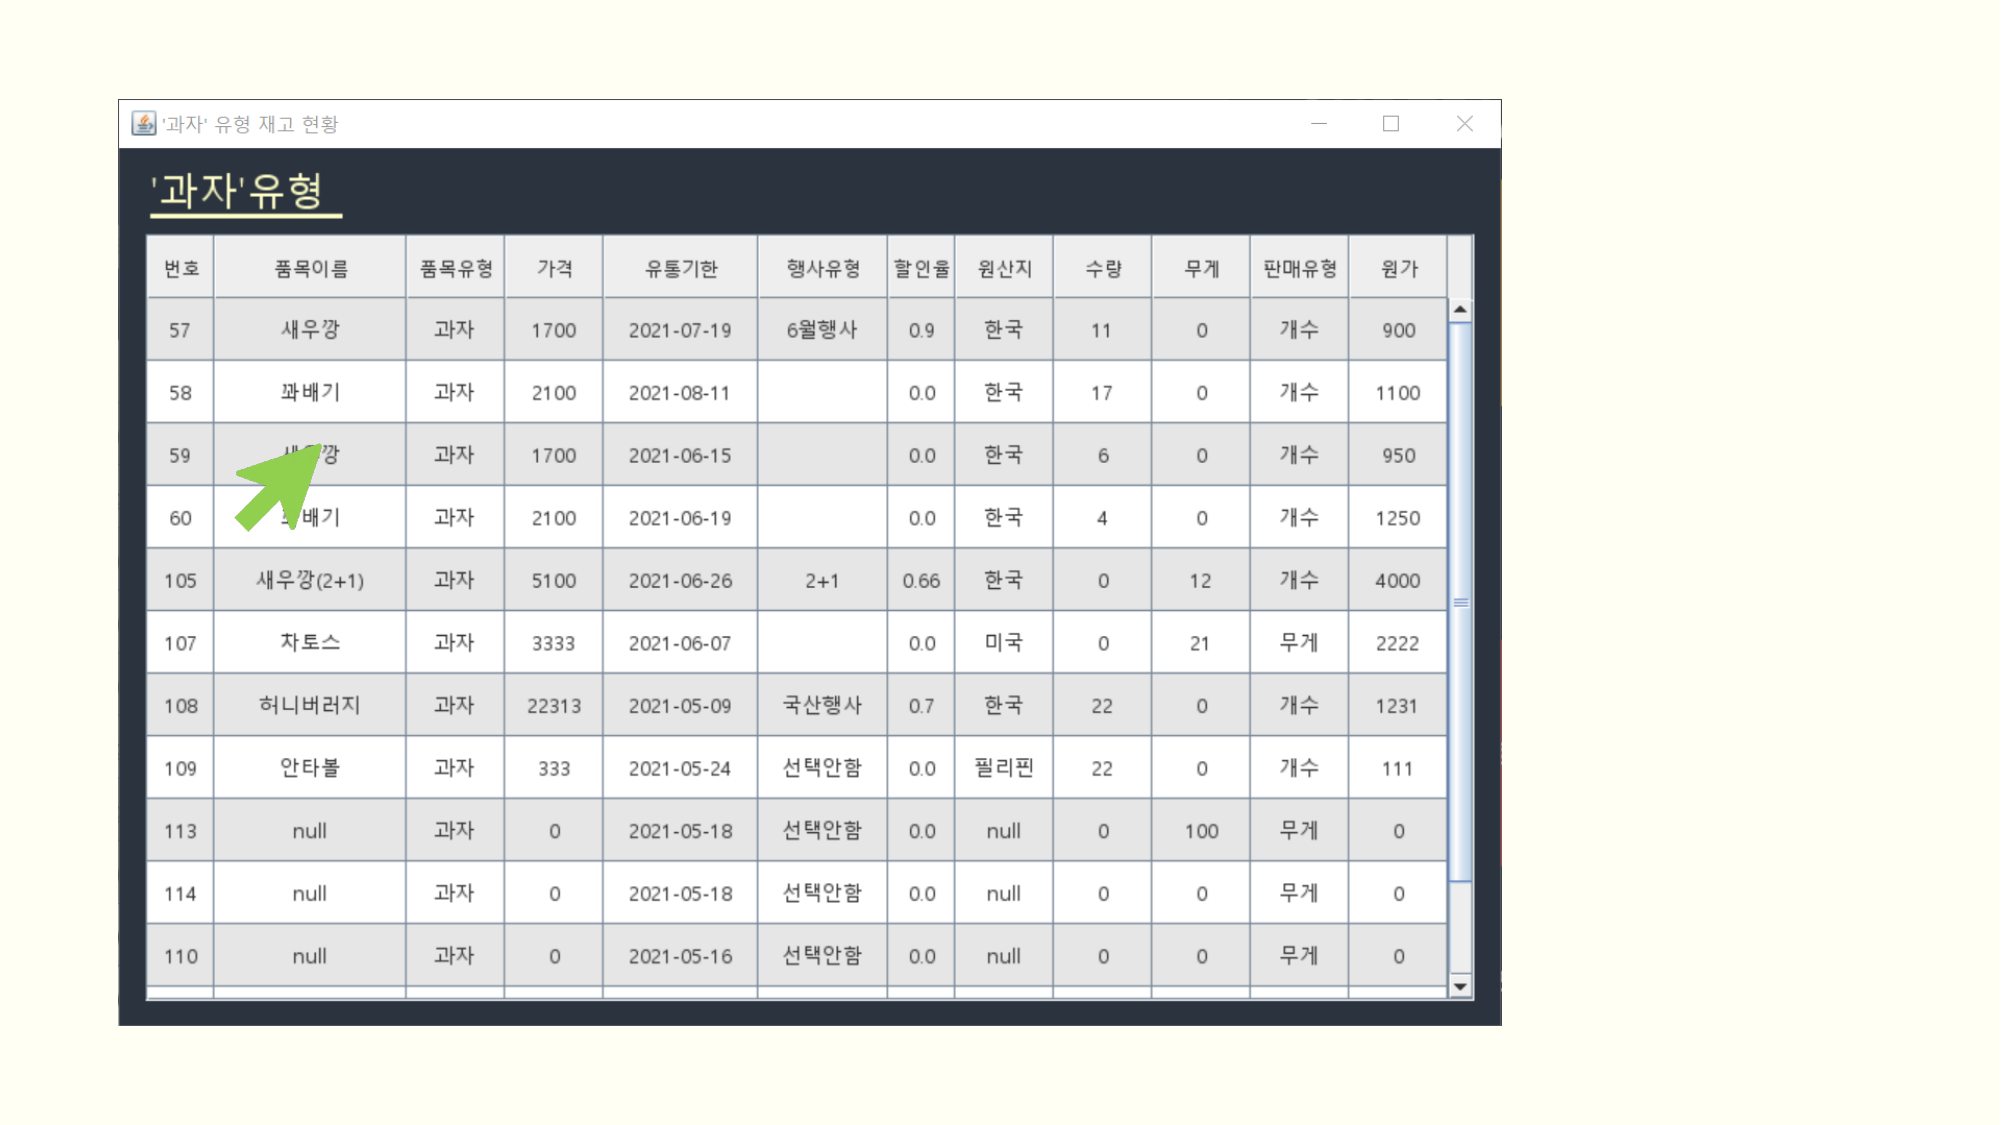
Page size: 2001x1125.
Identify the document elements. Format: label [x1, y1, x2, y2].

picture [118, 99, 1502, 1026]
